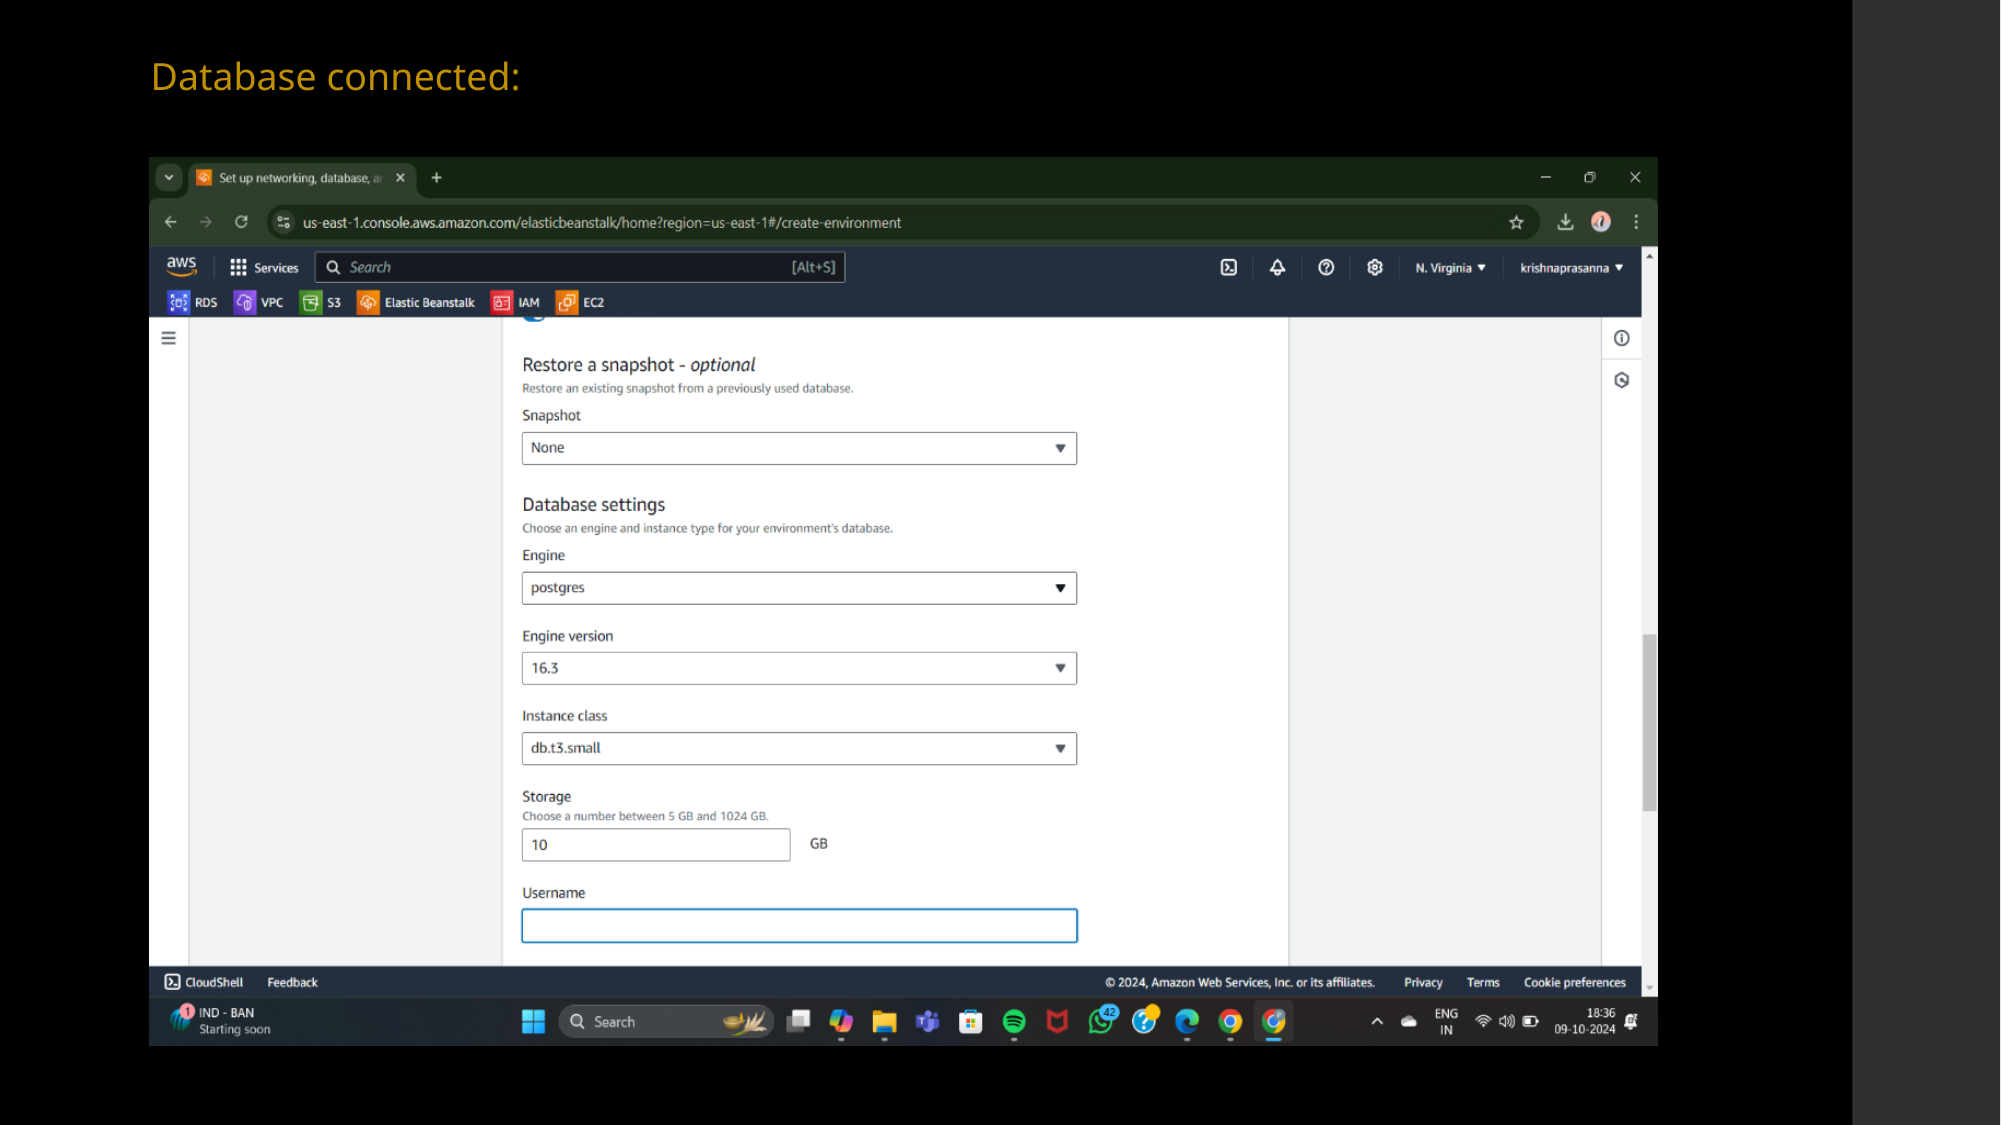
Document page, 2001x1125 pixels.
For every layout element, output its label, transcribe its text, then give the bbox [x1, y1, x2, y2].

picture [149, 157, 1659, 1046]
text_box Database connected: [135, 42, 1137, 106]
